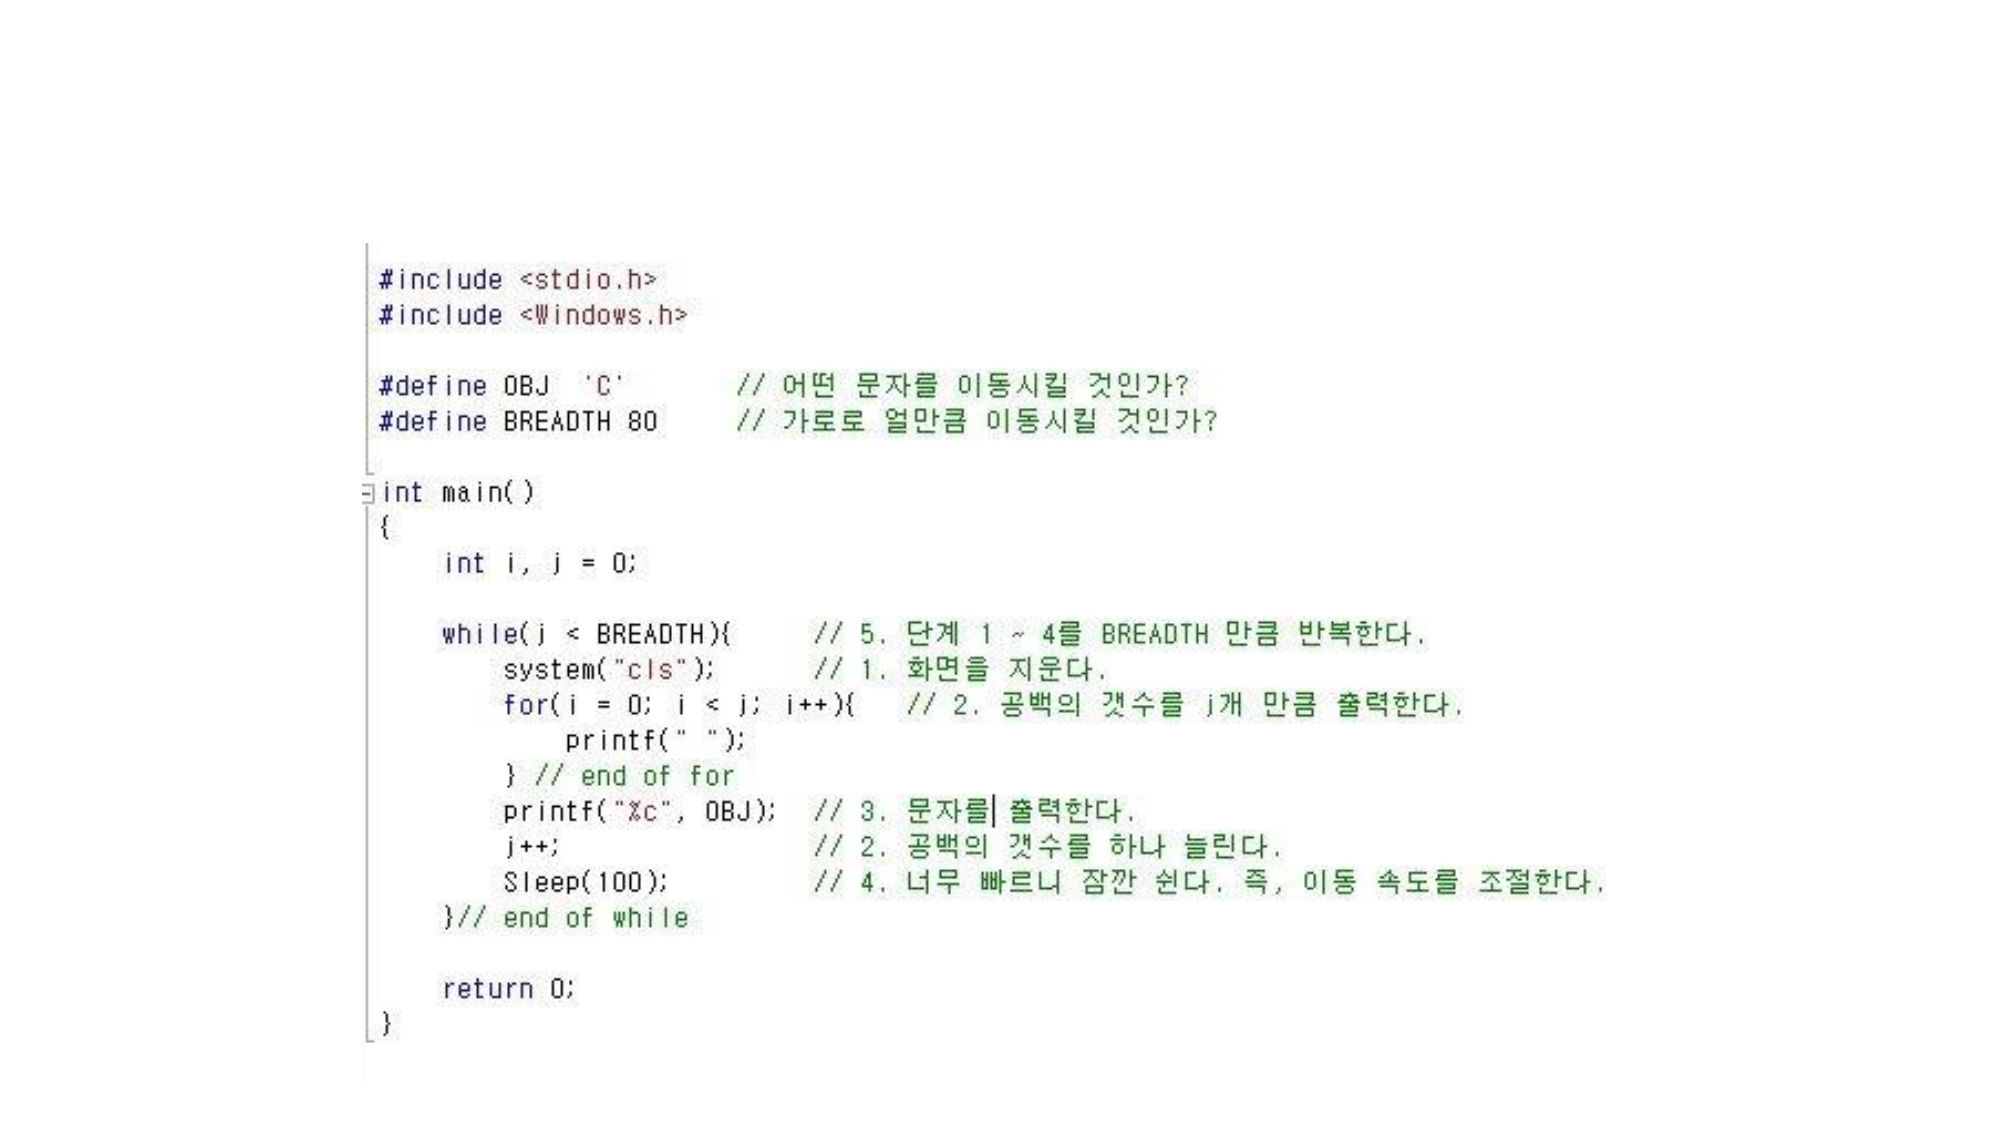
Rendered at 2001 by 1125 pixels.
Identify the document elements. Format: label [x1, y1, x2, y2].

picture [362, 243, 1704, 1083]
